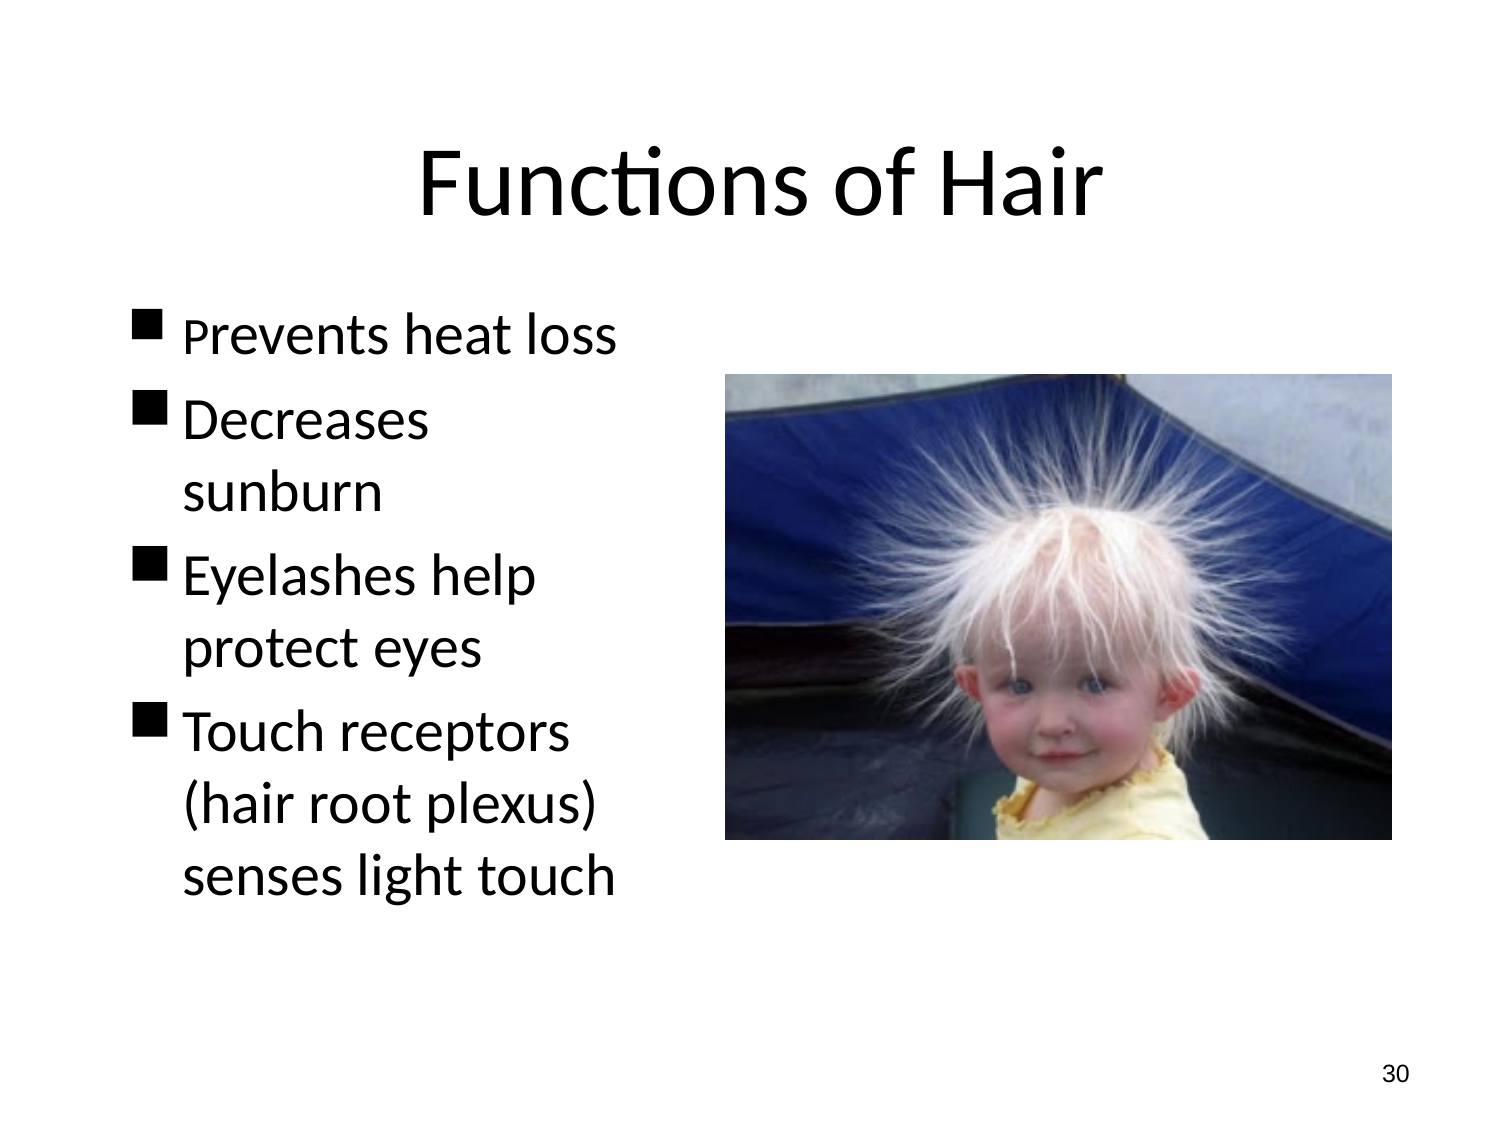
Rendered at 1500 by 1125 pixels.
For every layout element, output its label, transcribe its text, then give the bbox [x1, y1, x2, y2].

picture [724, 374, 1392, 840]
list Prevents heat loss Decreases sunburn Eyelashes help protect eyes Touch receptors (hair root plexus) senses light touch [112, 287, 638, 1013]
slide_number 30 [1074, 1042, 1425, 1103]
title Functions of Hair [75, 62, 1425, 288]
